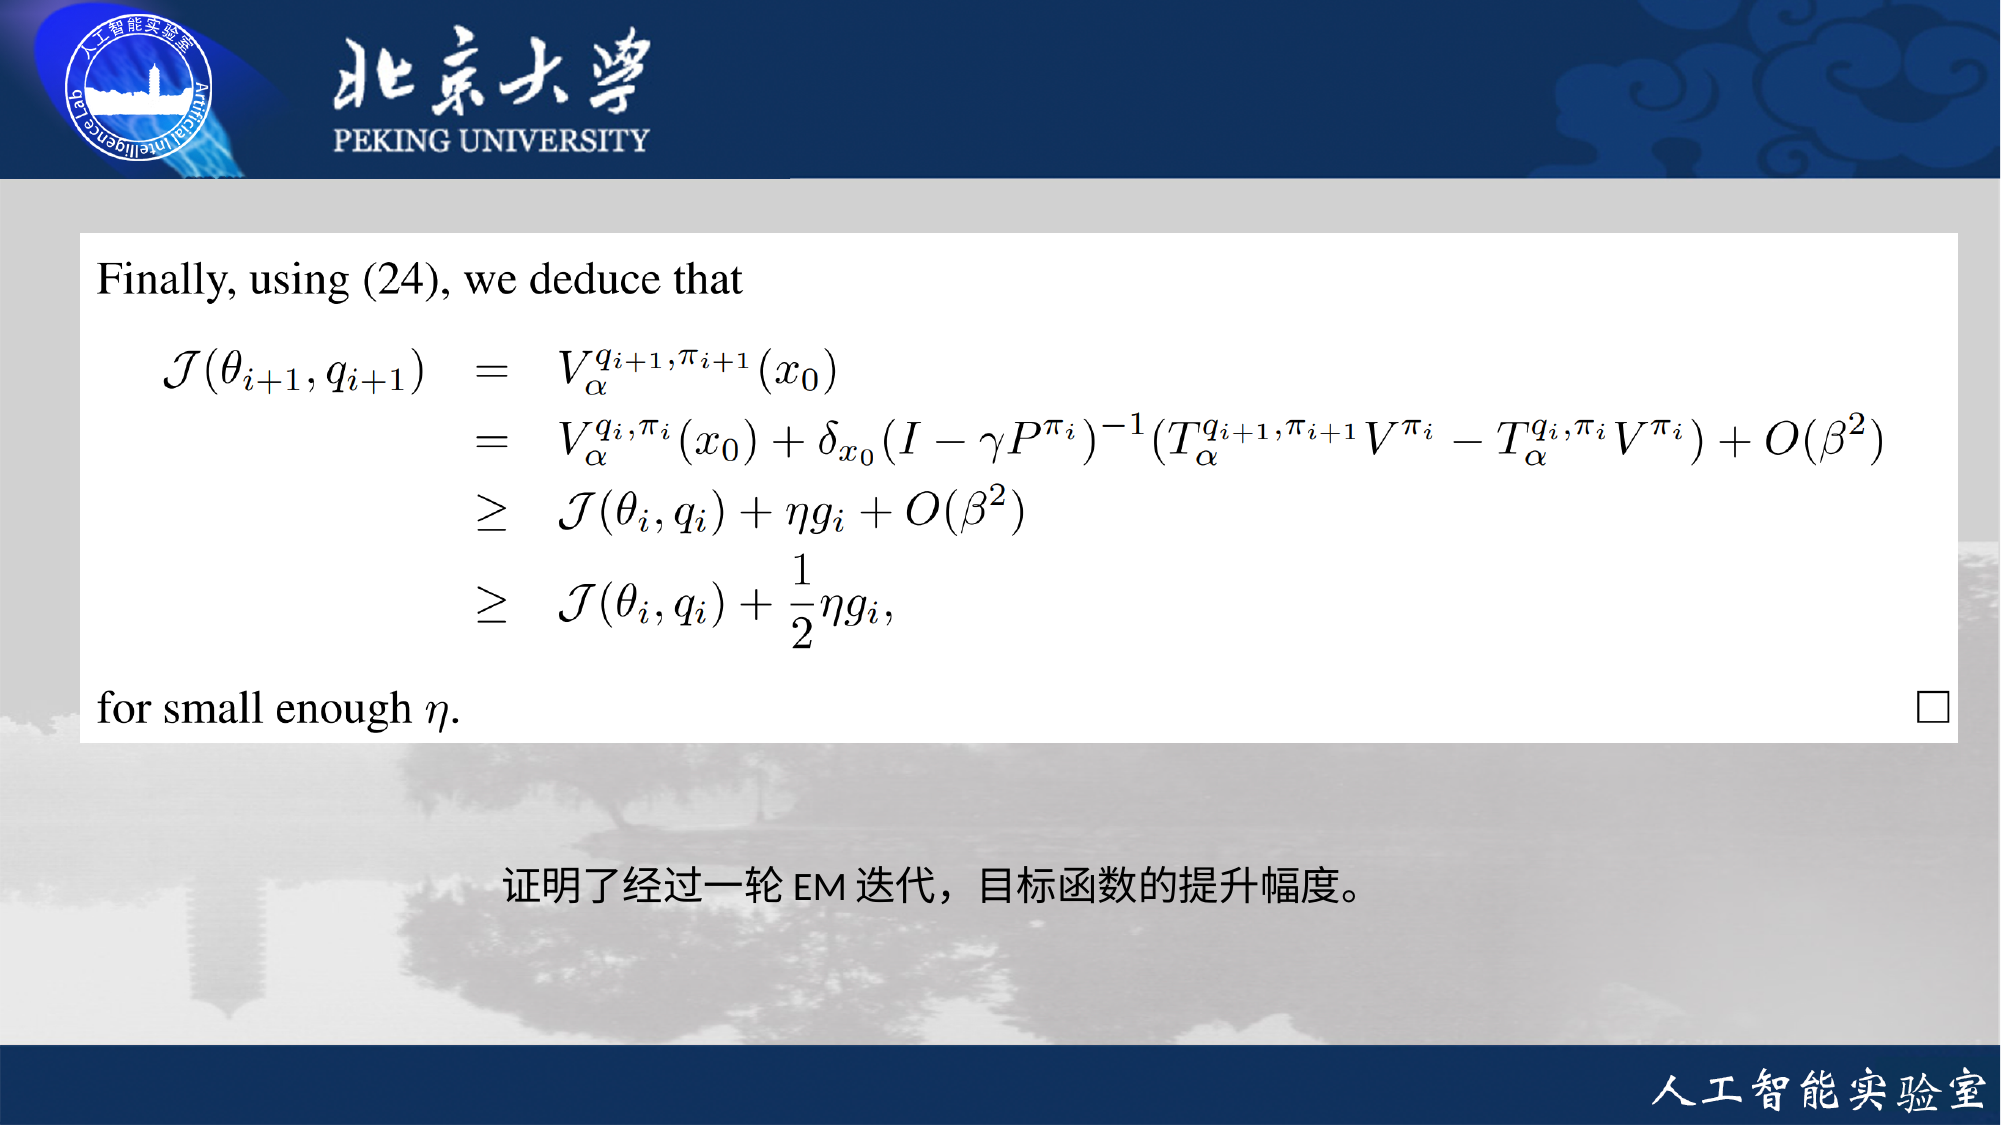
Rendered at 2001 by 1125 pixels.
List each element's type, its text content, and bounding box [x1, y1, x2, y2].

text_box 证明了经过一轮EM迭代，目标函数的提升幅度。 [486, 857, 1554, 944]
picture [0, 0, 2001, 1125]
